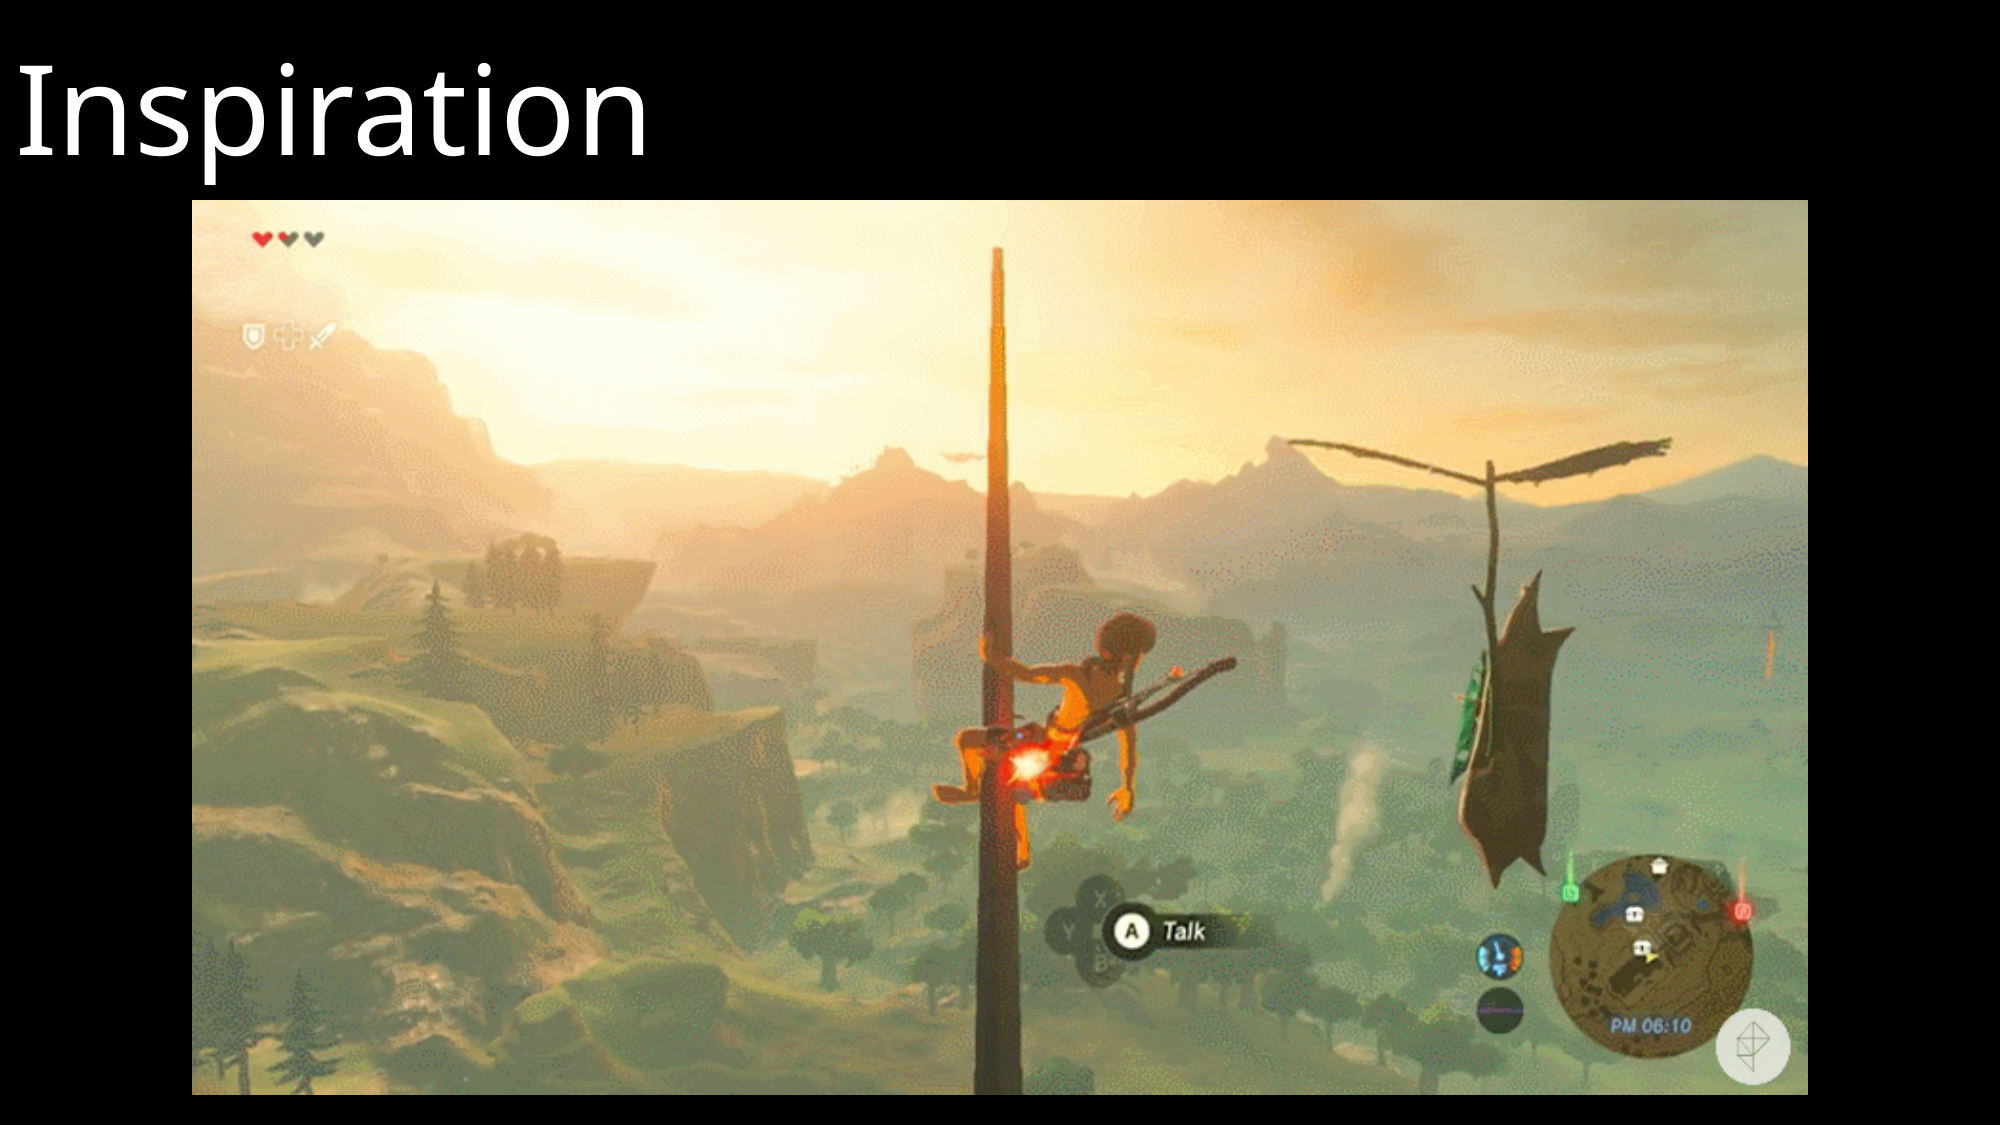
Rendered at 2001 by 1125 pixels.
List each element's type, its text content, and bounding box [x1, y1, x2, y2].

picture [192, 200, 1808, 1095]
title Inspiration [0, 6, 738, 224]
